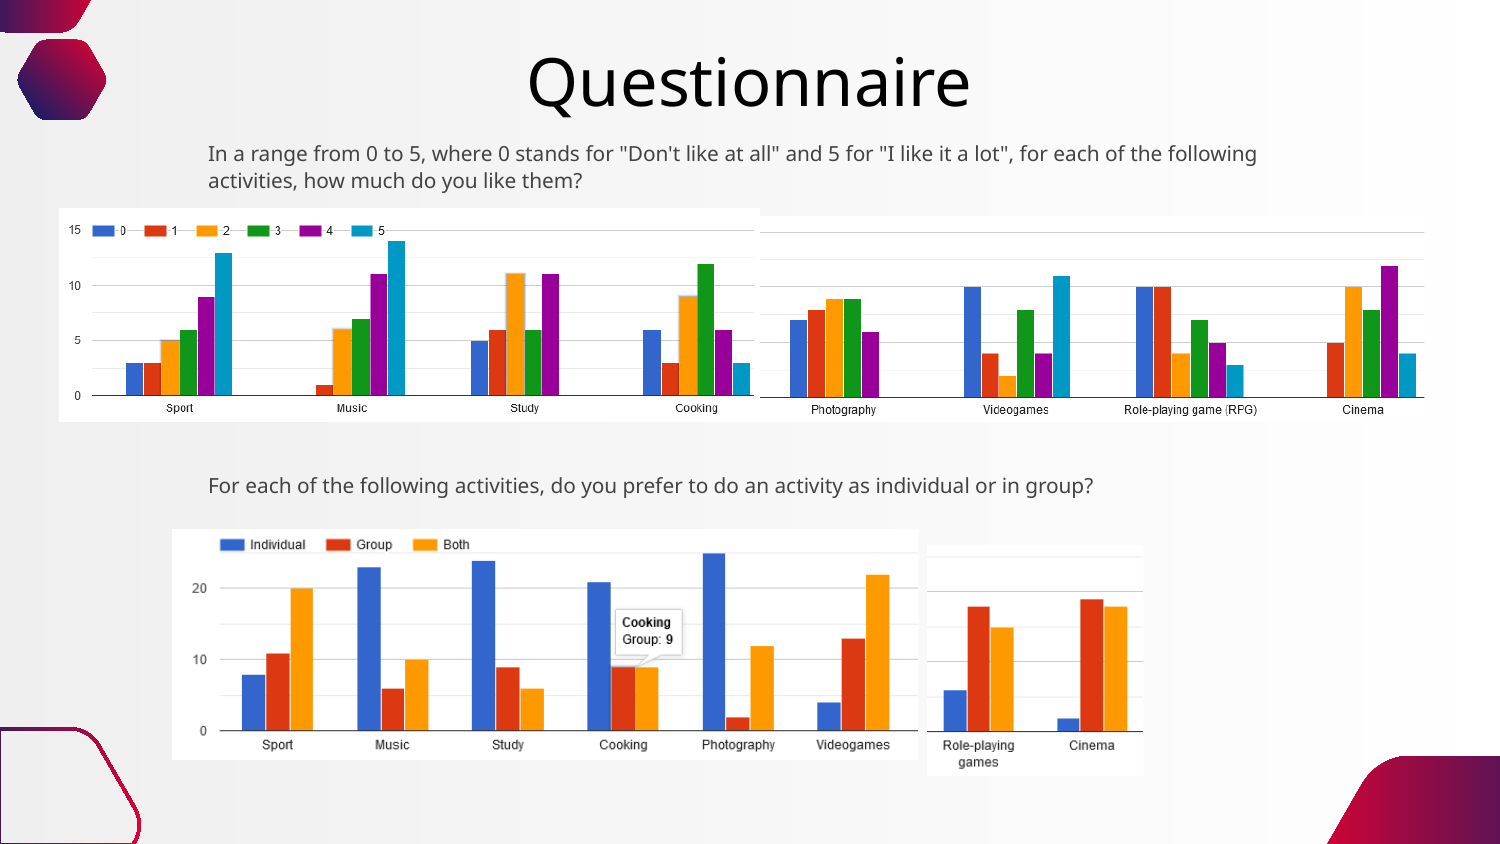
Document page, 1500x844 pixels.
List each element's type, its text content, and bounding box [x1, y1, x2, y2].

picture [58, 208, 1425, 423]
list For each of the following activities, do you prefer to do an activity as individual or in group? [193, 456, 1307, 512]
list In a range from 0 to 5, where 0 stands for "Don't like at all" and 5 for "I like it a lot", for each of the following activities, how much do you like them? [193, 123, 1307, 212]
title Questionnaire [116, 35, 1383, 124]
picture [927, 545, 1144, 777]
picture [171, 529, 919, 760]
